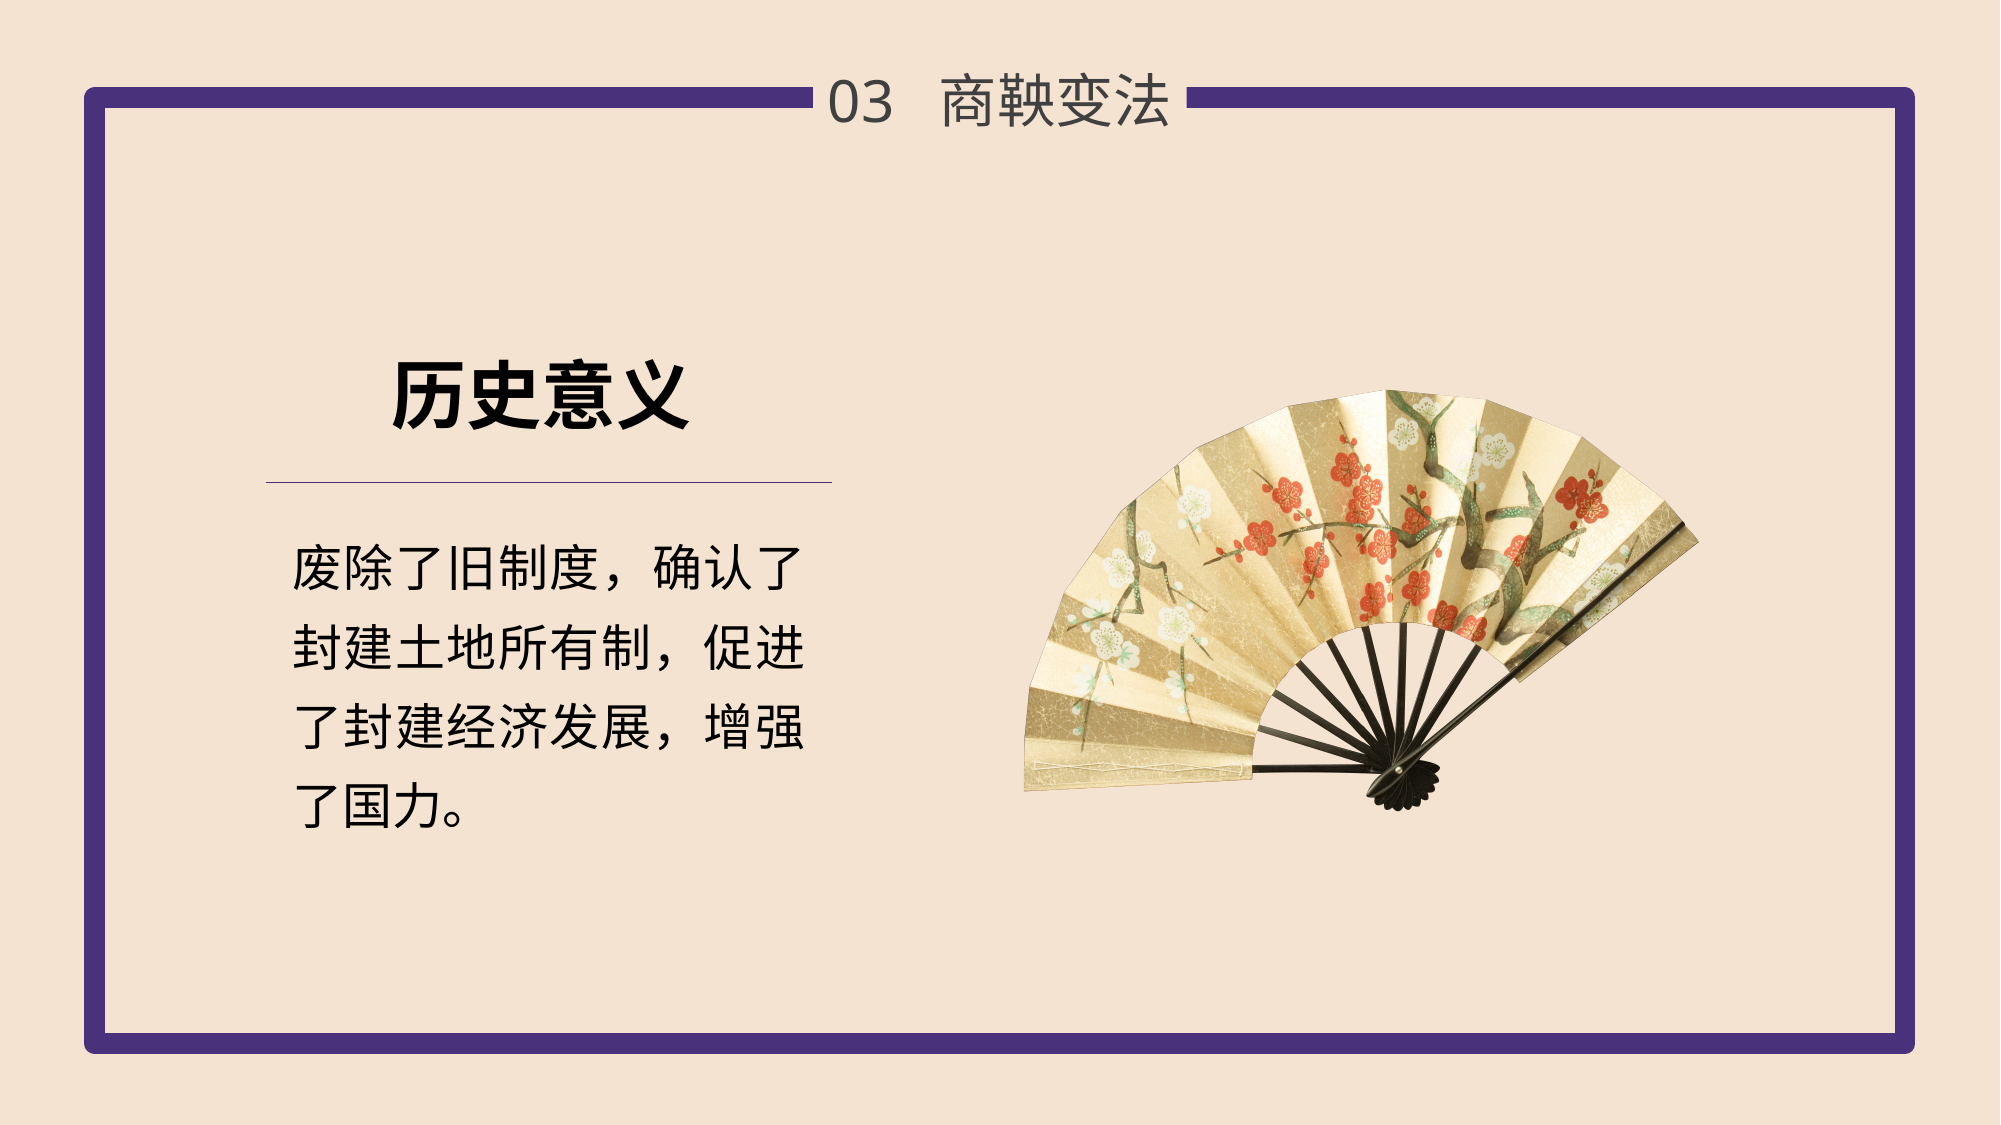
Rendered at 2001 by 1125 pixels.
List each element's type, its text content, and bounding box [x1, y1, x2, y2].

text_box 历史意义 [376, 341, 707, 447]
text_box [94, 97, 1906, 1045]
text_box 废除了旧制度，确认了封建土地所有制，促进了封建经济发展，增强了国力。 [277, 510, 821, 842]
text_box 03 商鞅变法 [813, 57, 1187, 142]
picture [882, 293, 1843, 894]
